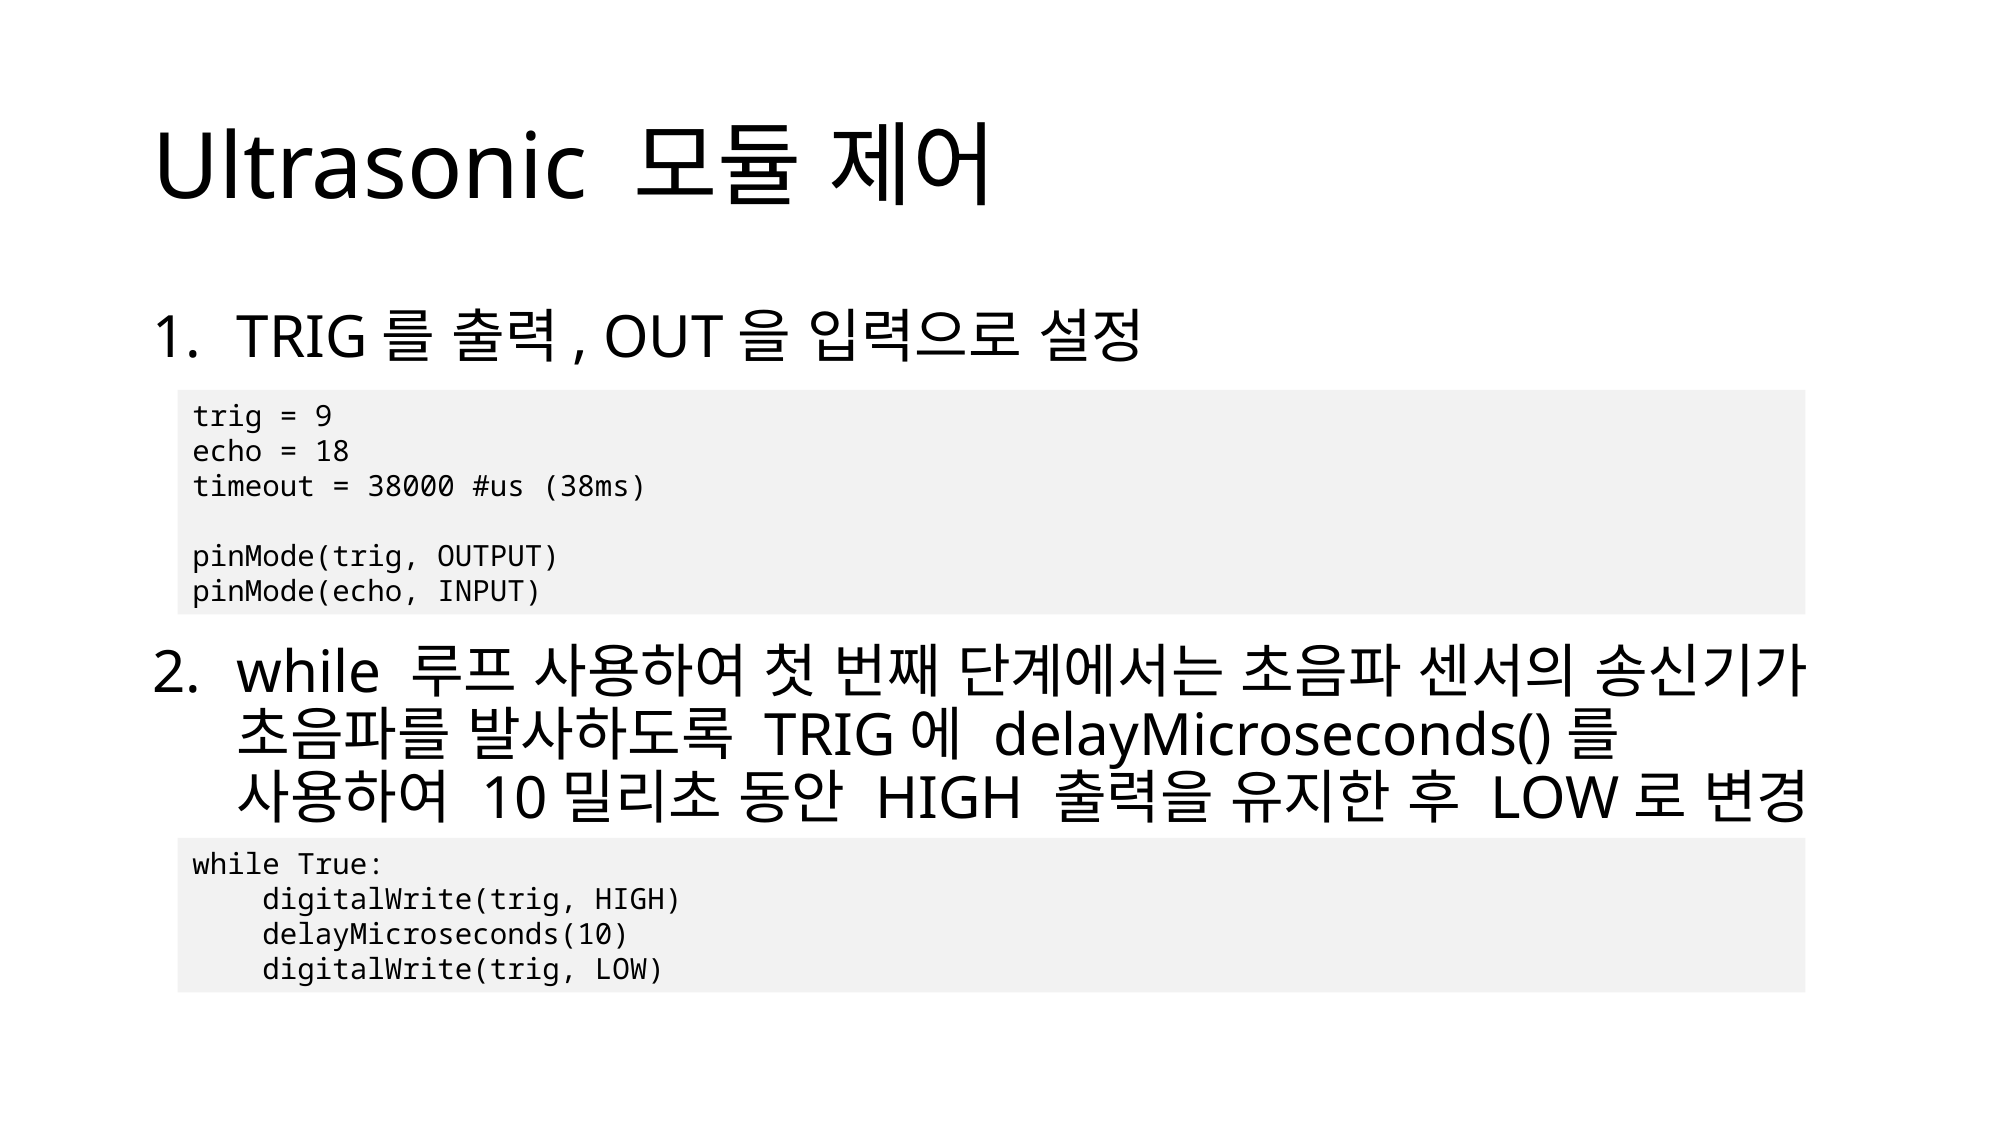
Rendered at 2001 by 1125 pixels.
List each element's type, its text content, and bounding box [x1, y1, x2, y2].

title Ultrasonic 모듈 제어 [137, 59, 1863, 278]
text_box while True: digitalWrite(trig, HIGH) delayMicroseconds(10) digitalWrite(trig, LOW) [177, 837, 1806, 993]
text_box trig = 9 echo = 18 timeout = 38000 #us (38ms) pinMode(trig, OUTPUT) pinMode(echo, INPUT) [177, 389, 1806, 615]
list TRIG를 출력, OUT을 입력으로 설정 while 루프 사용하여 첫 번째 단계에서는 초음파 센서의 송신기가 초음파를 발사하도록 TRIG에 delayMicroseconds()를 사용하여 10밀리초 동안 HIGH 출력을 유지한 후 LOW로 변경 [137, 299, 1863, 1014]
